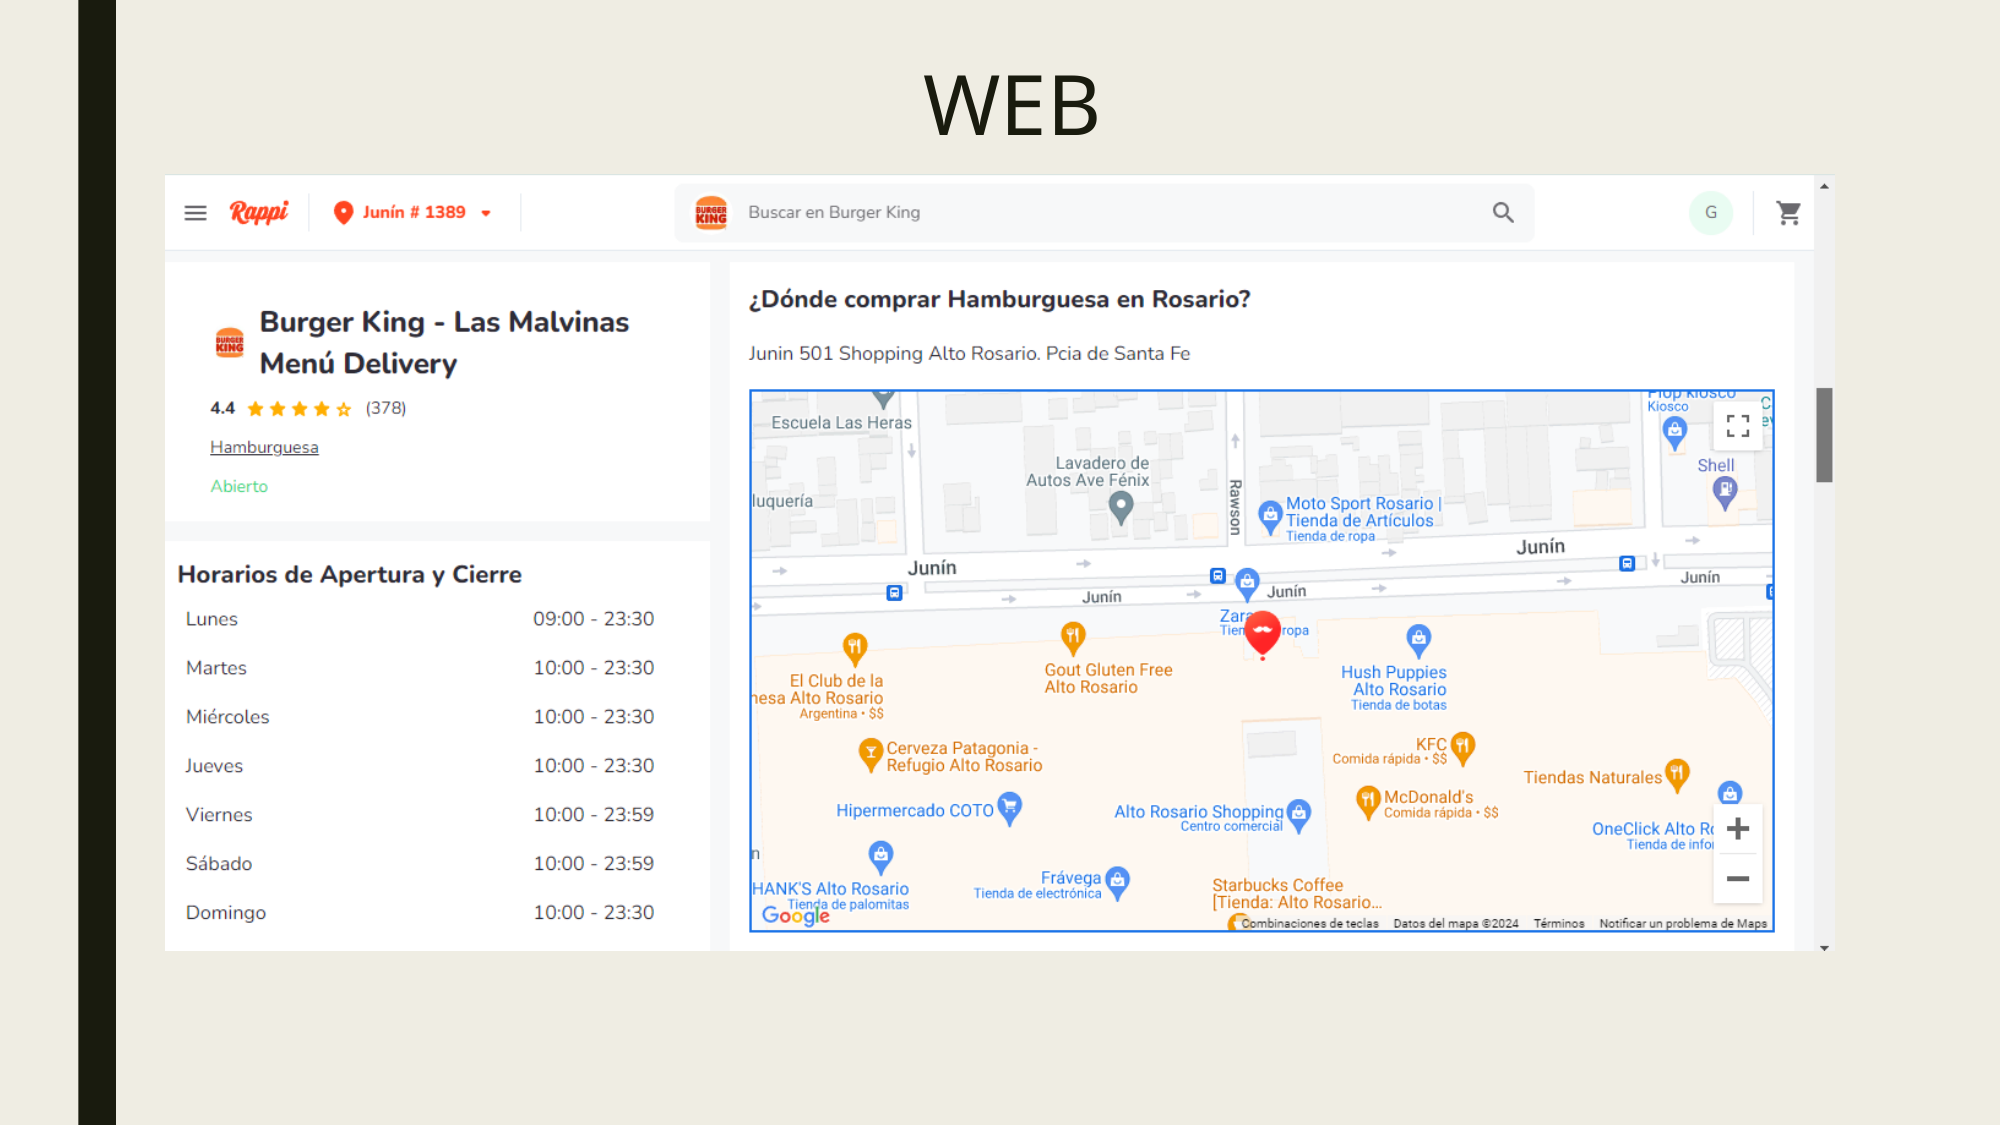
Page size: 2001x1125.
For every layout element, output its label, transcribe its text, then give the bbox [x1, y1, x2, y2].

picture [164, 174, 1835, 951]
title WEB [225, 56, 1800, 162]
